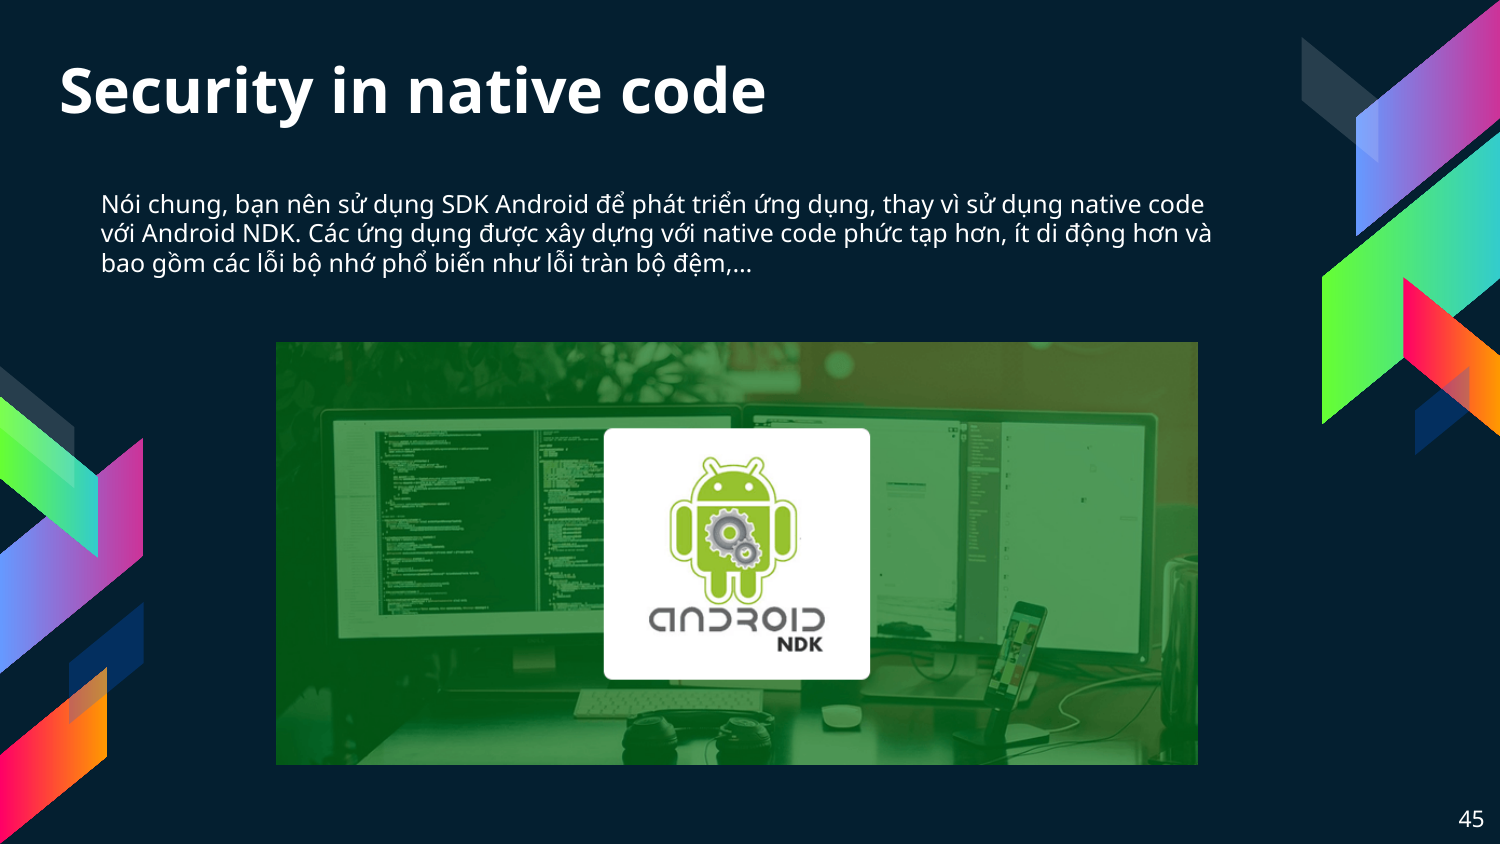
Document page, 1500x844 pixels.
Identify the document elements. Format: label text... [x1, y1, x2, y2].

picture [276, 341, 1198, 765]
slide_number 45 [1403, 789, 1500, 844]
text_box Security in native code [44, 36, 1025, 141]
text_box Nói chung, bạn nên sử dụng SDK Android để phát triển ứng dụng, thay vì sử dụng native code với Android NDK. Các ứng dụng được xây dựng với native code phức tạp hơn, ít di động hơn và bao gồm các lỗi bộ nhớ phổ biến như lỗi tràn bộ đệm,… [86, 180, 1239, 286]
